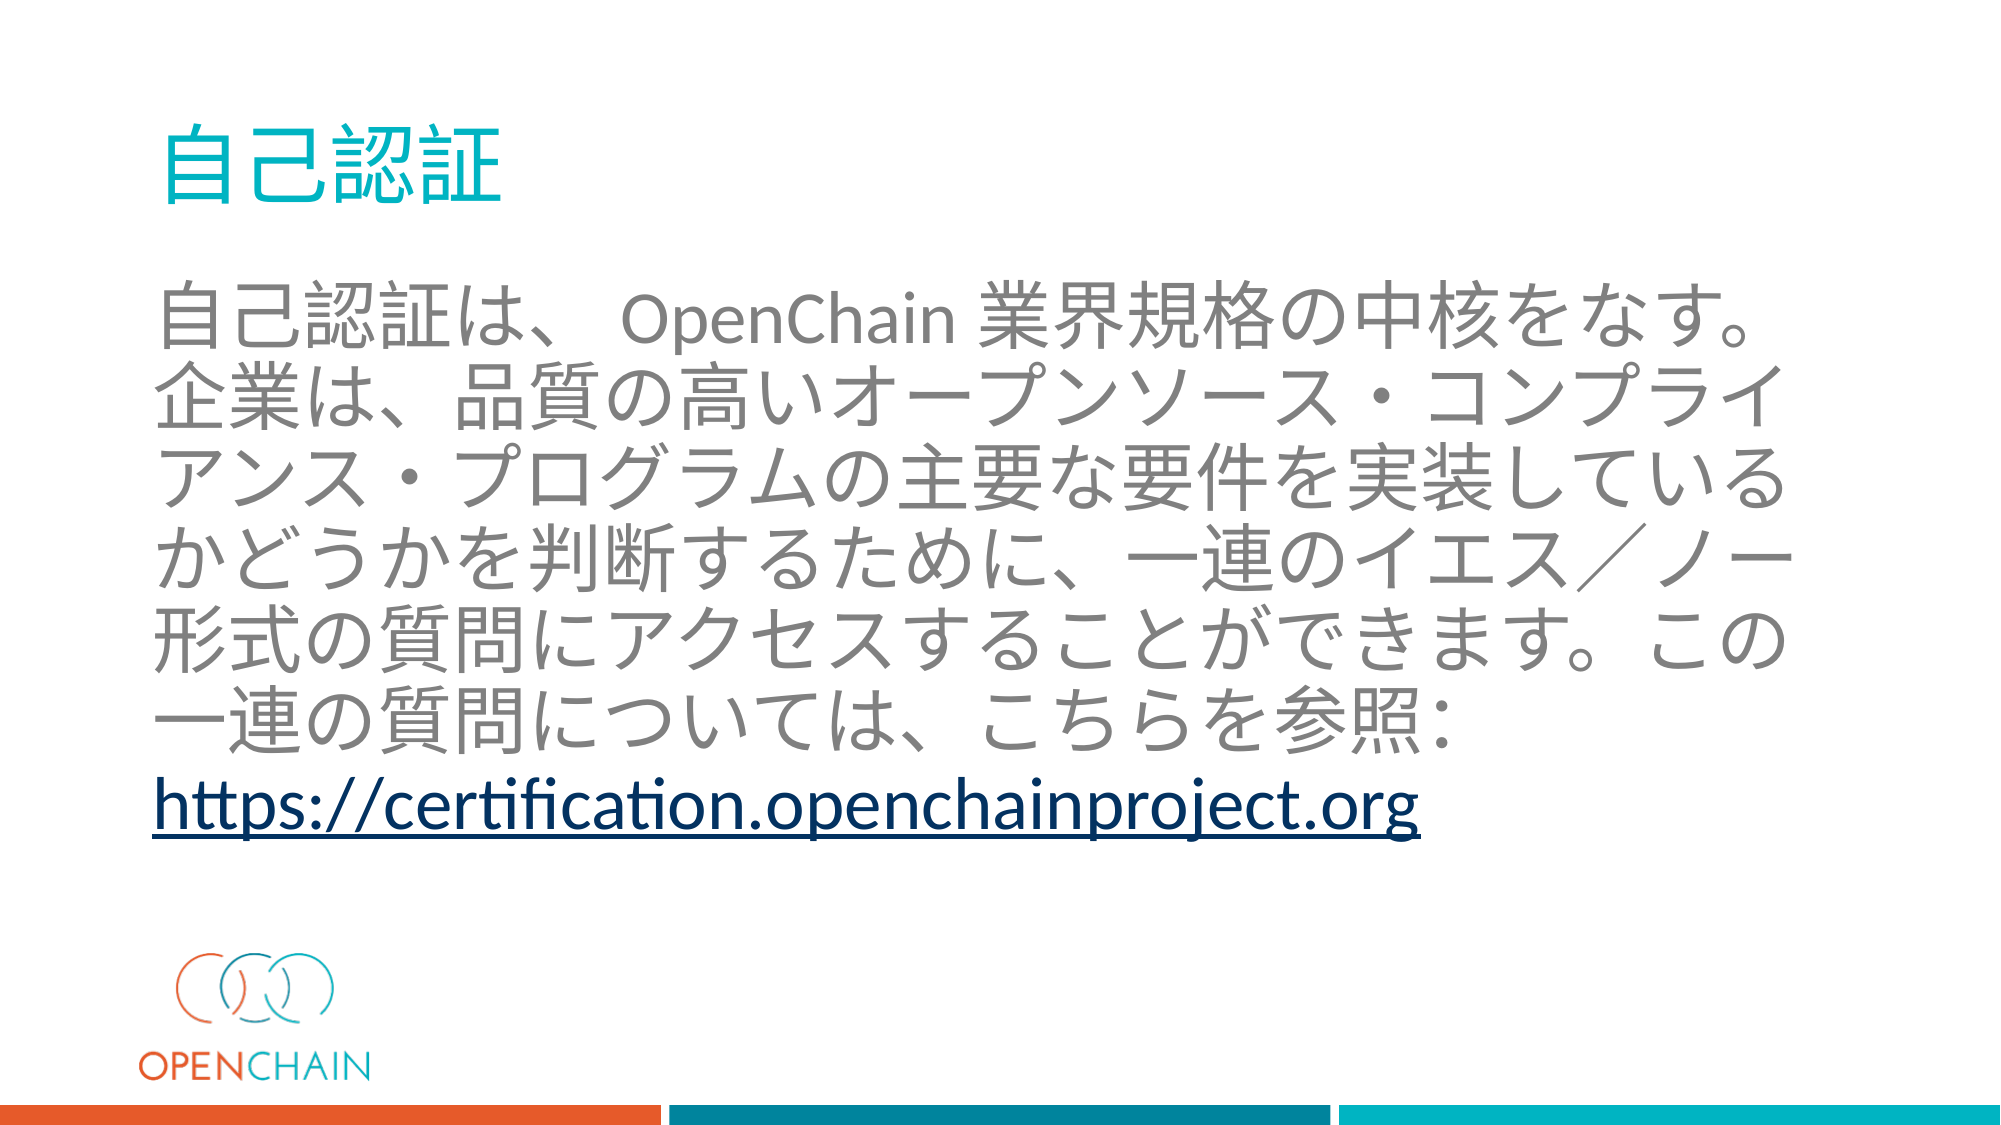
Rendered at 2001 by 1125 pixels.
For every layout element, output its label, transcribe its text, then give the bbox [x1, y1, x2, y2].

title 自己認証は、OpenChain業界規格の中核をなす。企業は、品質の高いオープンソース・コンプライアンス・プログラムの主要な要件を実装しているかどうかを判断するために、一連のイエス／ノー形式の質問にアクセスすることができます。この一連の質問については、こちらを参照： https://certification.openchainproject.org [137, 387, 1863, 738]
picture [137, 951, 372, 1082]
text_box 自己認証 [139, 59, 1865, 278]
